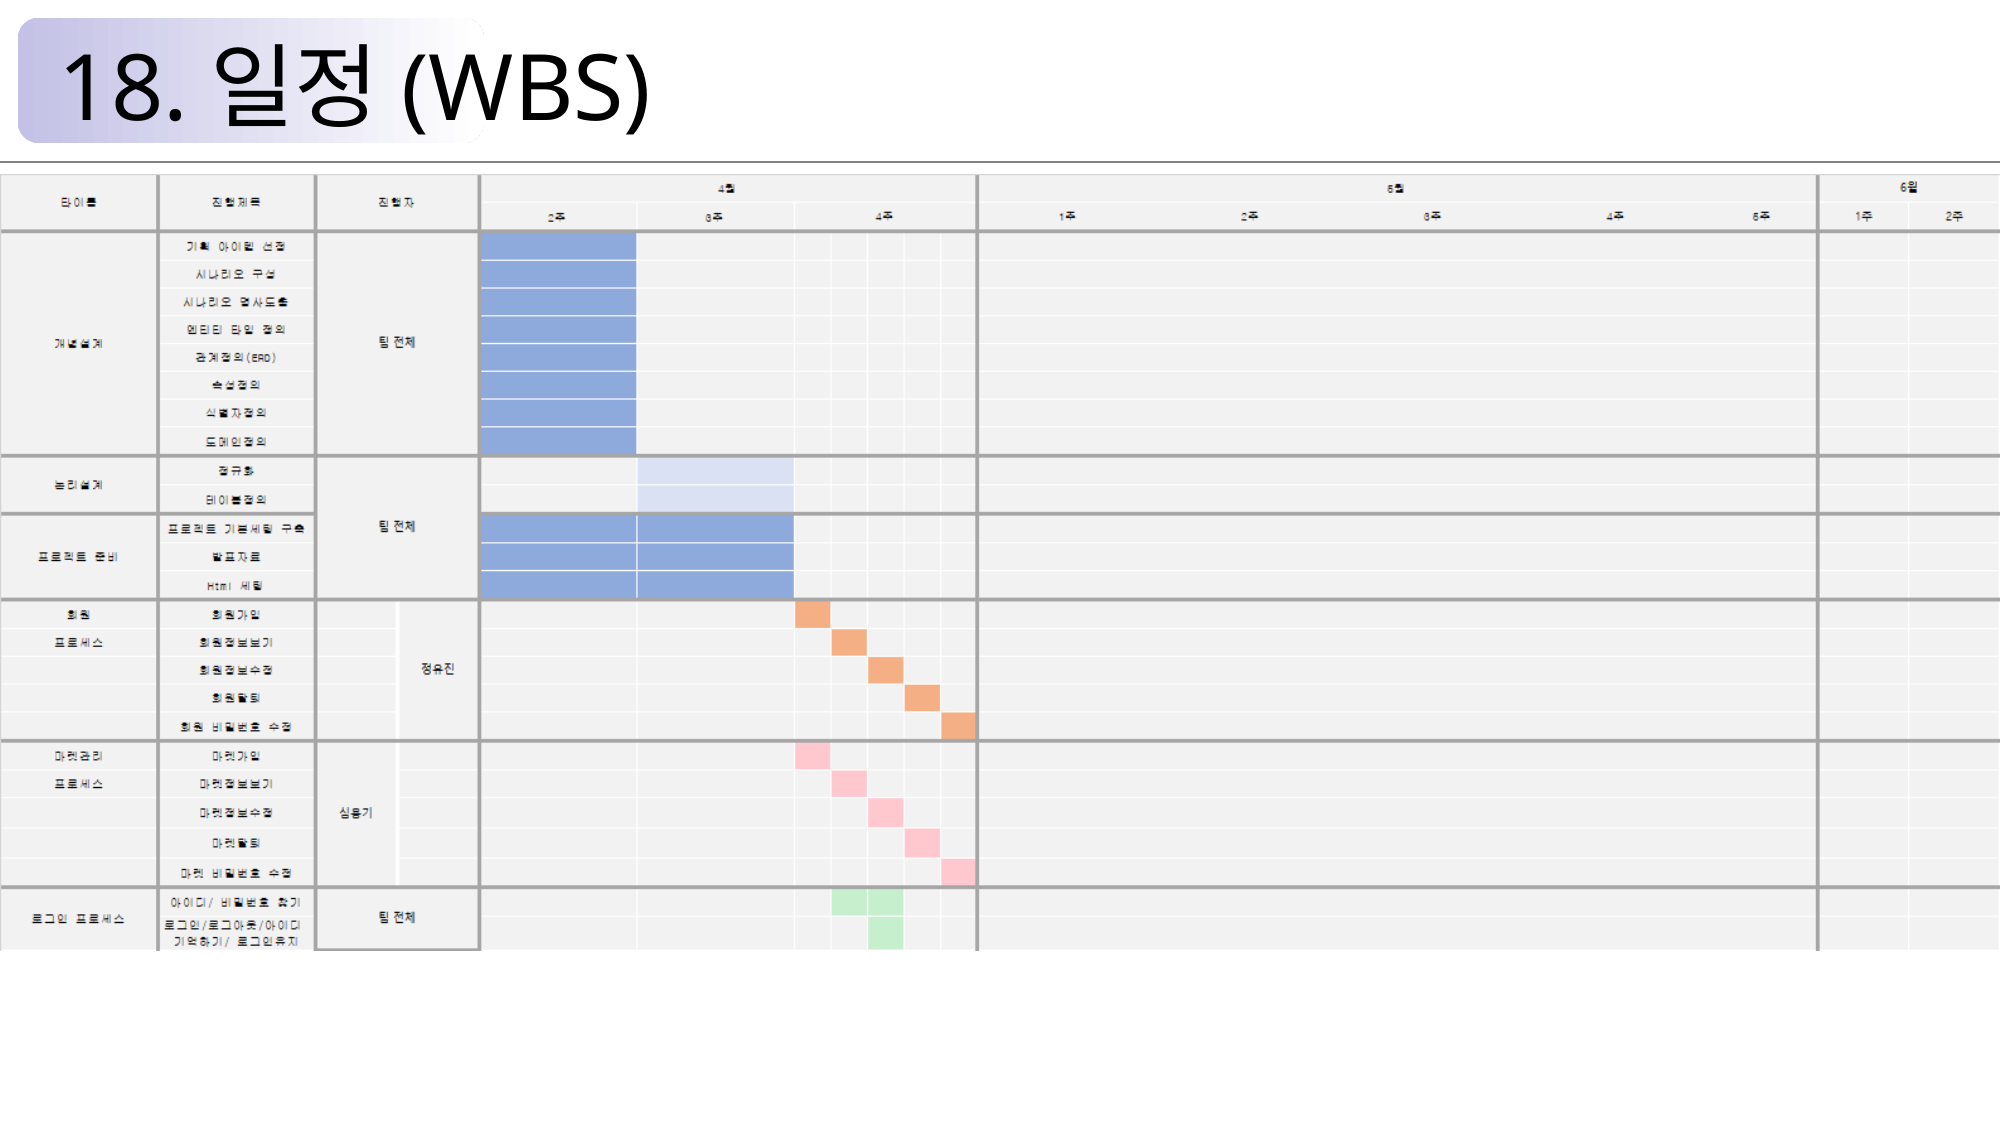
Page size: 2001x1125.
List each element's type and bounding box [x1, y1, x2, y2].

picture [0, 174, 2000, 951]
text_box [0, 0, 2000, 174]
